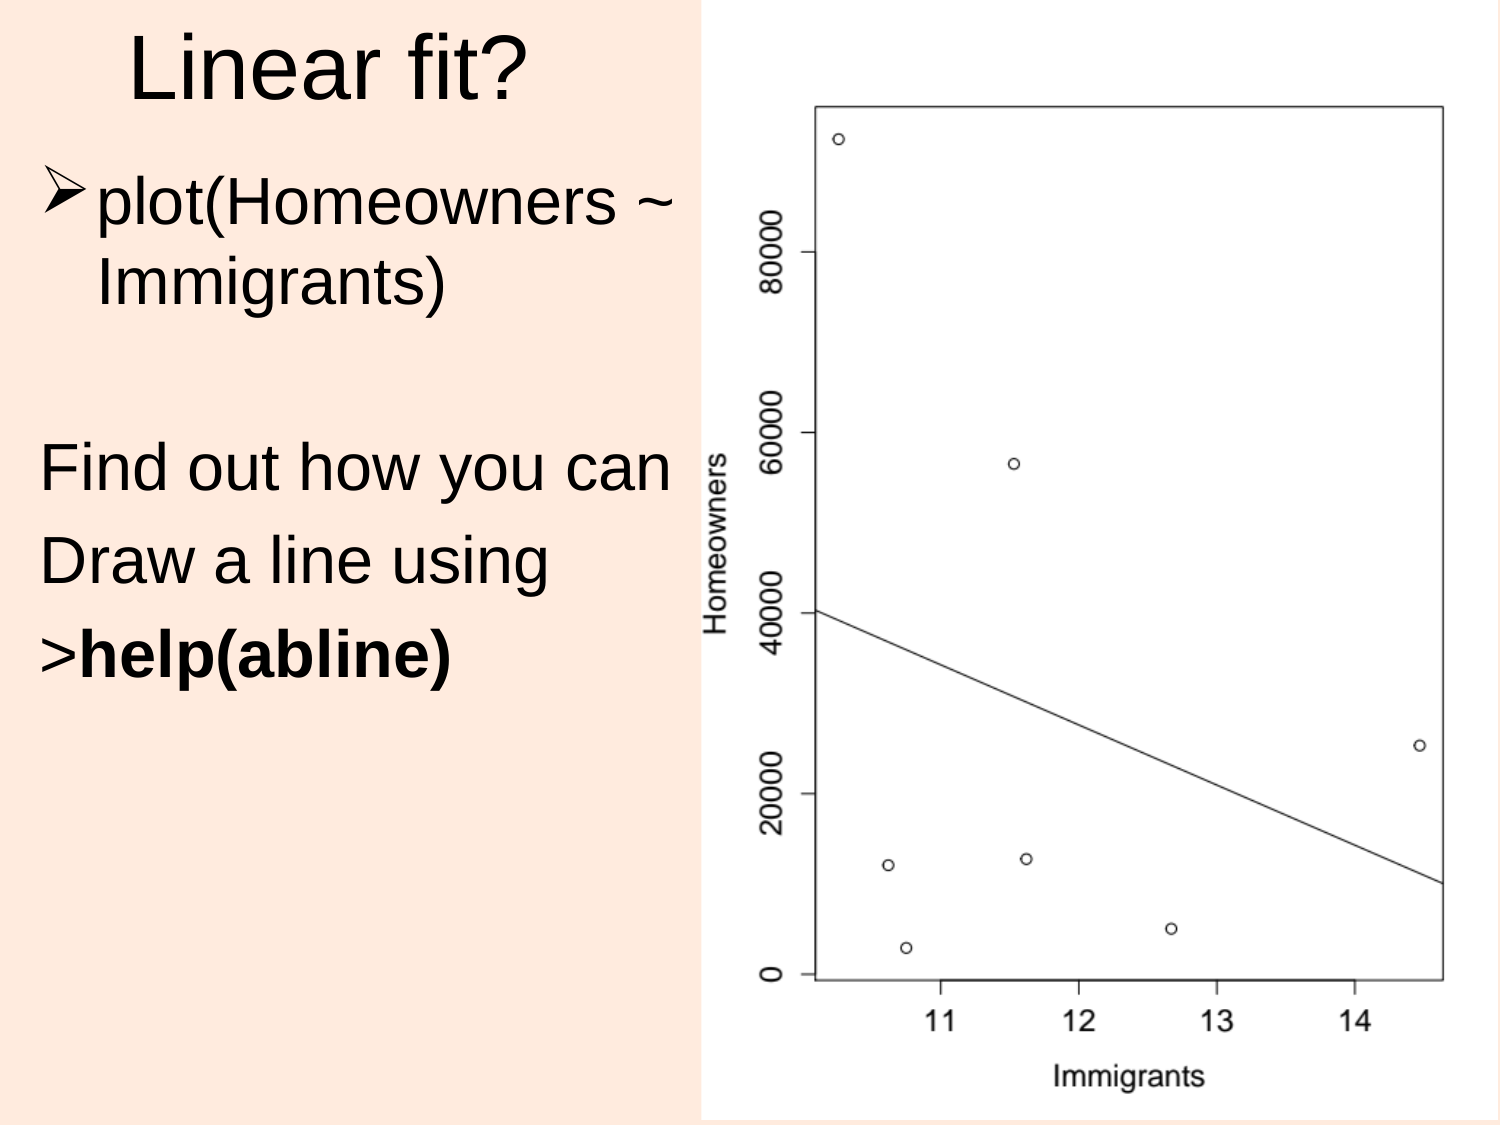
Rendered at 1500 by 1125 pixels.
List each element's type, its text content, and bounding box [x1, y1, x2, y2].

title Linear fit? [112, 0, 695, 125]
list plot(Homeowners ~ Immigrants) Find out how you can Draw a line using >help(abline) [24, 149, 695, 1100]
picture [701, 0, 1499, 1120]
